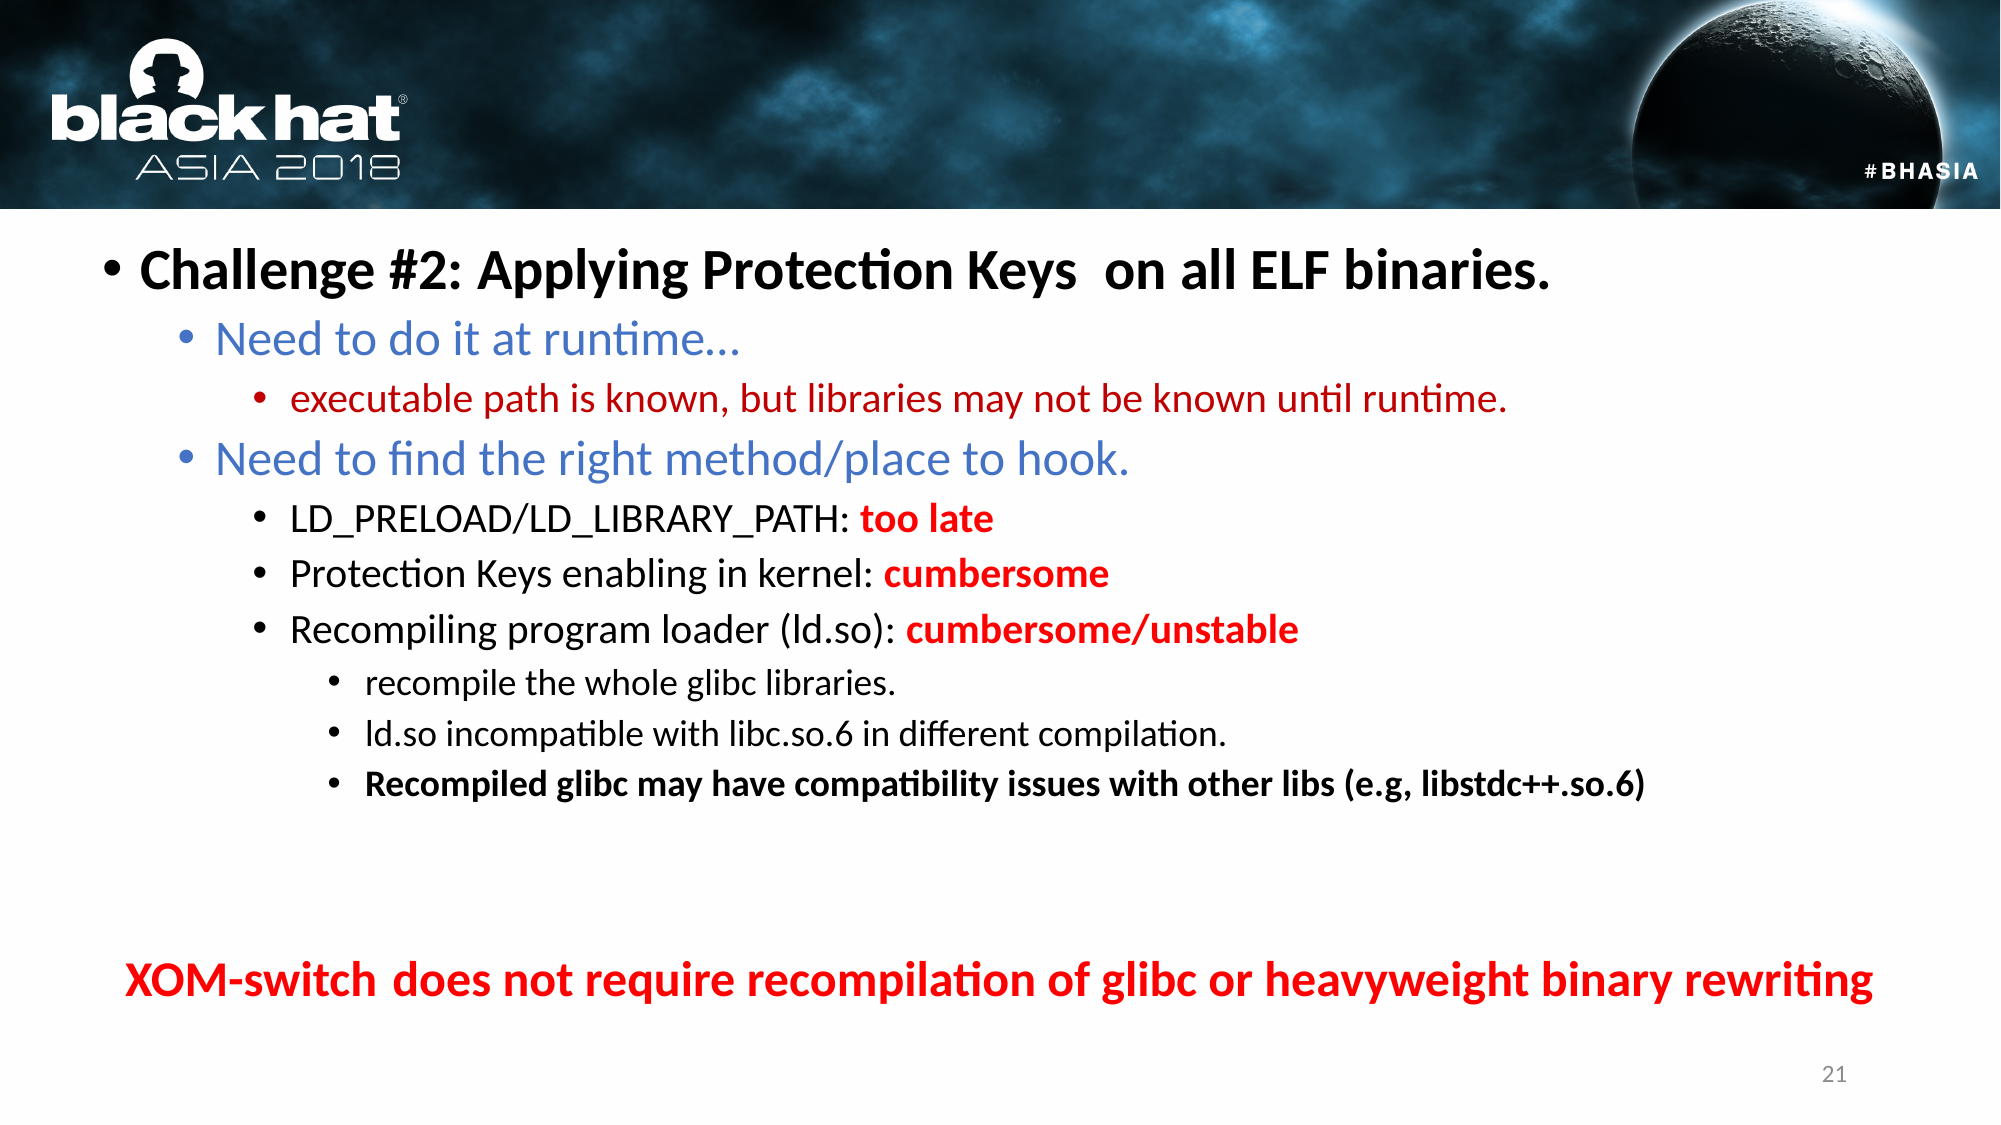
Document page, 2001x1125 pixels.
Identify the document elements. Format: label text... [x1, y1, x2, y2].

list Challenge #2: Applying Protection Keys on all ELF binaries. Need to do it at runtime… executable path is known, but libraries may not be known until runtime. Need to find the right method/place to hook. LD_PRELOAD/LD_LIBRARY_PATH: too late Protection Keys enabling in kernel: cumbersome Recompiling program loader (ld.so): cumbersome/unstable recompile the whole glibc libraries. ld.so incompatible with libc.so.6 in different compilation. Recompiled glibc may have compatibility issues with other libs (e.g, libstdc++.so.6) [87, 231, 1813, 1000]
slide_number 21 [1412, 1042, 1863, 1103]
picture [0, 0, 2001, 1125]
text_box XOM-switch does not require recompilation of glibc or heavyweight binary rewriting [110, 922, 1903, 1018]
